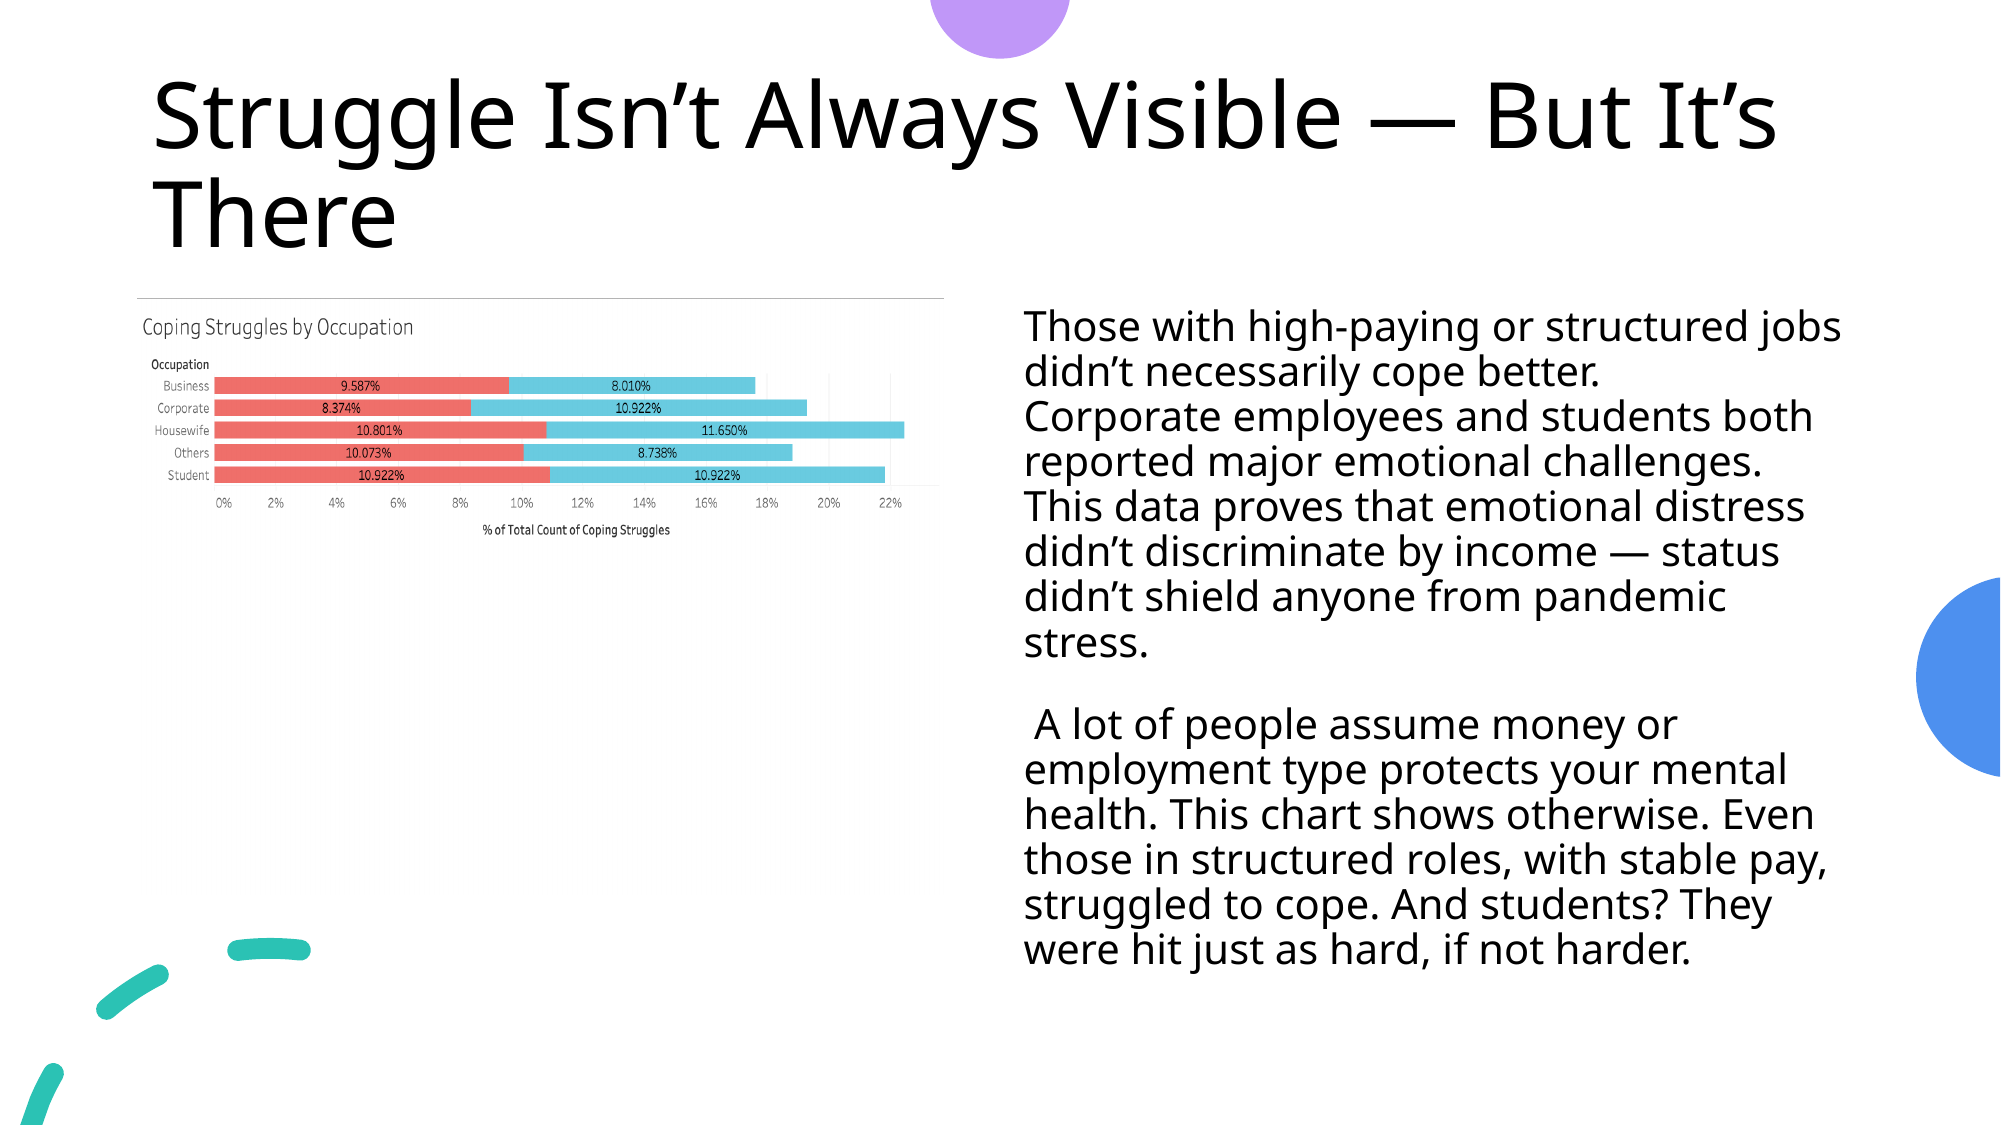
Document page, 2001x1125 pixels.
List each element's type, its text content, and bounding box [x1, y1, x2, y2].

list Those with high-paying or structured jobs didn’t necessarily cope better. Corporate employees and students both reported major emotional challenges. This data proves that emotional distress didn’t discriminate by income — status didn’t shield anyone from pandemic stress. A lot of people assume money or employment type protects your mental health. This chart shows otherwise. Even those in structured roles, with stable pay, struggled to cope. And students? They were hit just as hard, if not harder. [1008, 298, 1864, 1003]
title Struggle Isn’t Always Visible — But It’s There [137, 59, 1863, 278]
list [136, 298, 945, 895]
